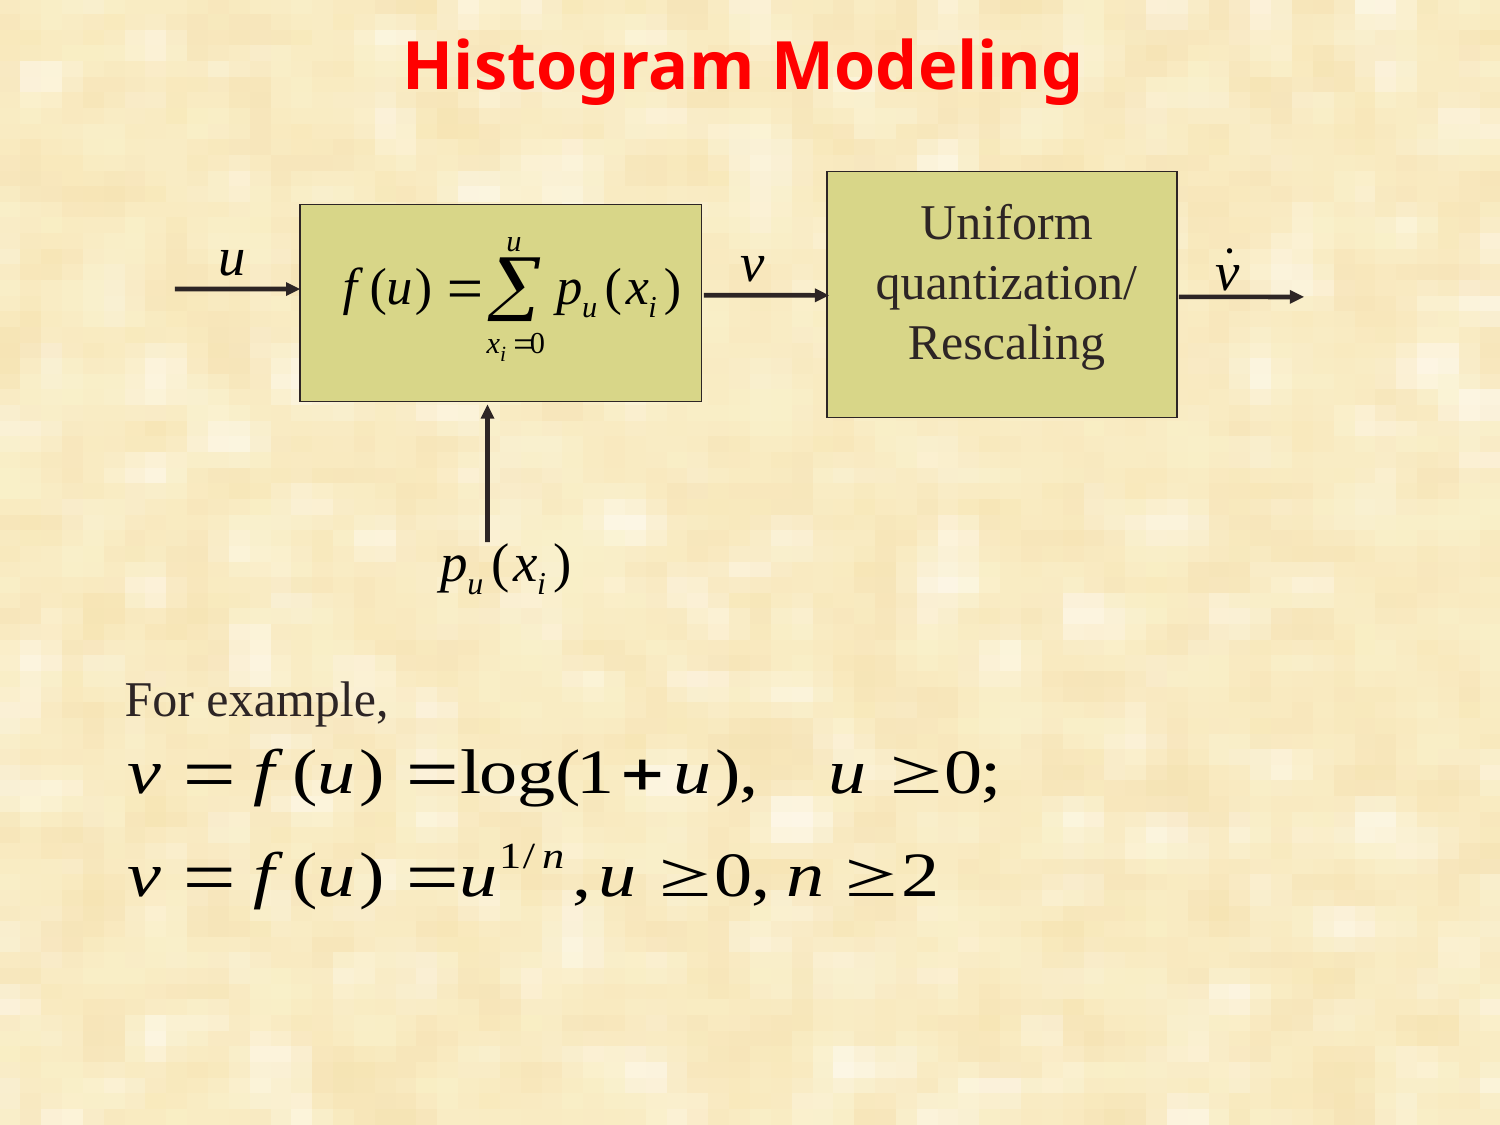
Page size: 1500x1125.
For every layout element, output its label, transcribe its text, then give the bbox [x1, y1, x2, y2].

picture [0, 0, 1500, 1125]
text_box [174, 171, 1304, 609]
text_box For example, [109, 658, 404, 734]
title Histogram Modeling [37, 24, 1450, 100]
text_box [116, 735, 1013, 925]
